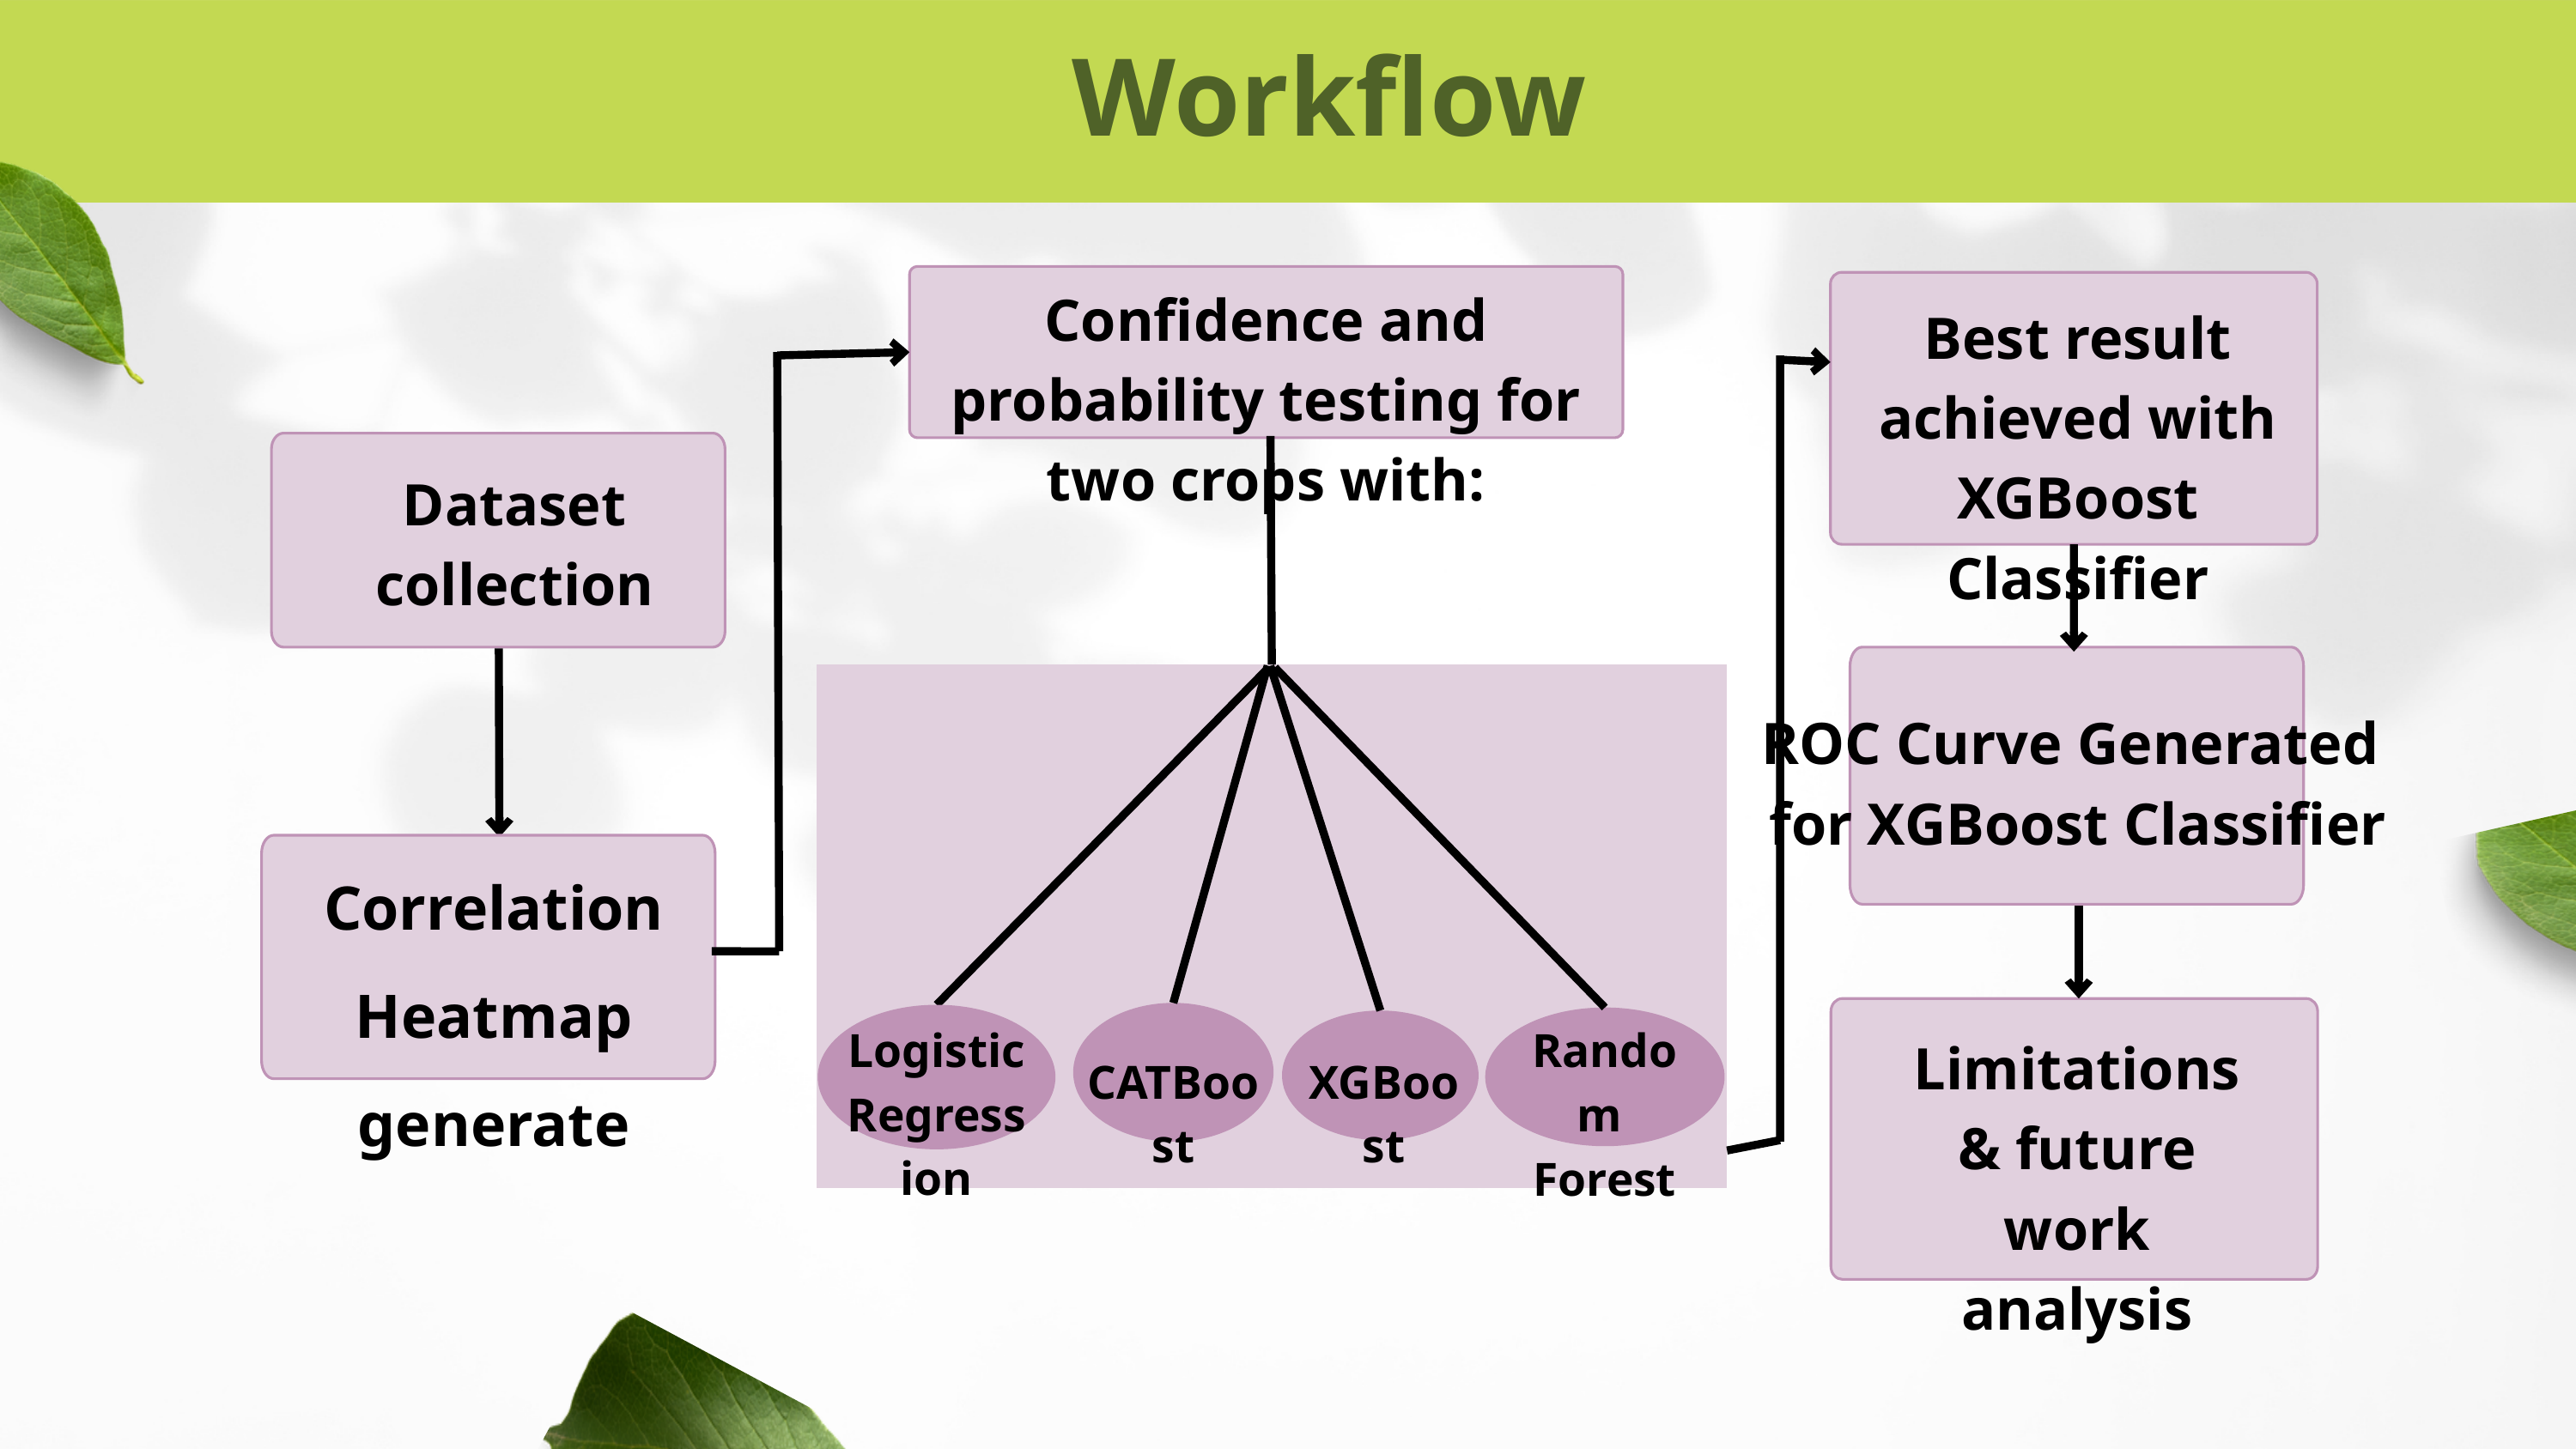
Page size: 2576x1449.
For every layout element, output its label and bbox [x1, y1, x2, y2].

text_box [1485, 1007, 1725, 1147]
text_box [270, 433, 726, 648]
text_box [909, 266, 1624, 439]
text_box [0, 144, 145, 427]
text_box [0, 0, 2576, 1449]
text_box [544, 1382, 932, 1449]
text_box [1072, 1003, 1274, 1143]
text_box [2484, 775, 2576, 1058]
text_box [261, 834, 716, 1079]
text_box [1831, 997, 2318, 1280]
text_box [1850, 646, 2304, 905]
text_box [817, 1004, 1056, 1150]
text_box [1281, 1009, 1479, 1141]
text_box [1830, 271, 2318, 545]
text_box [816, 664, 1728, 1189]
